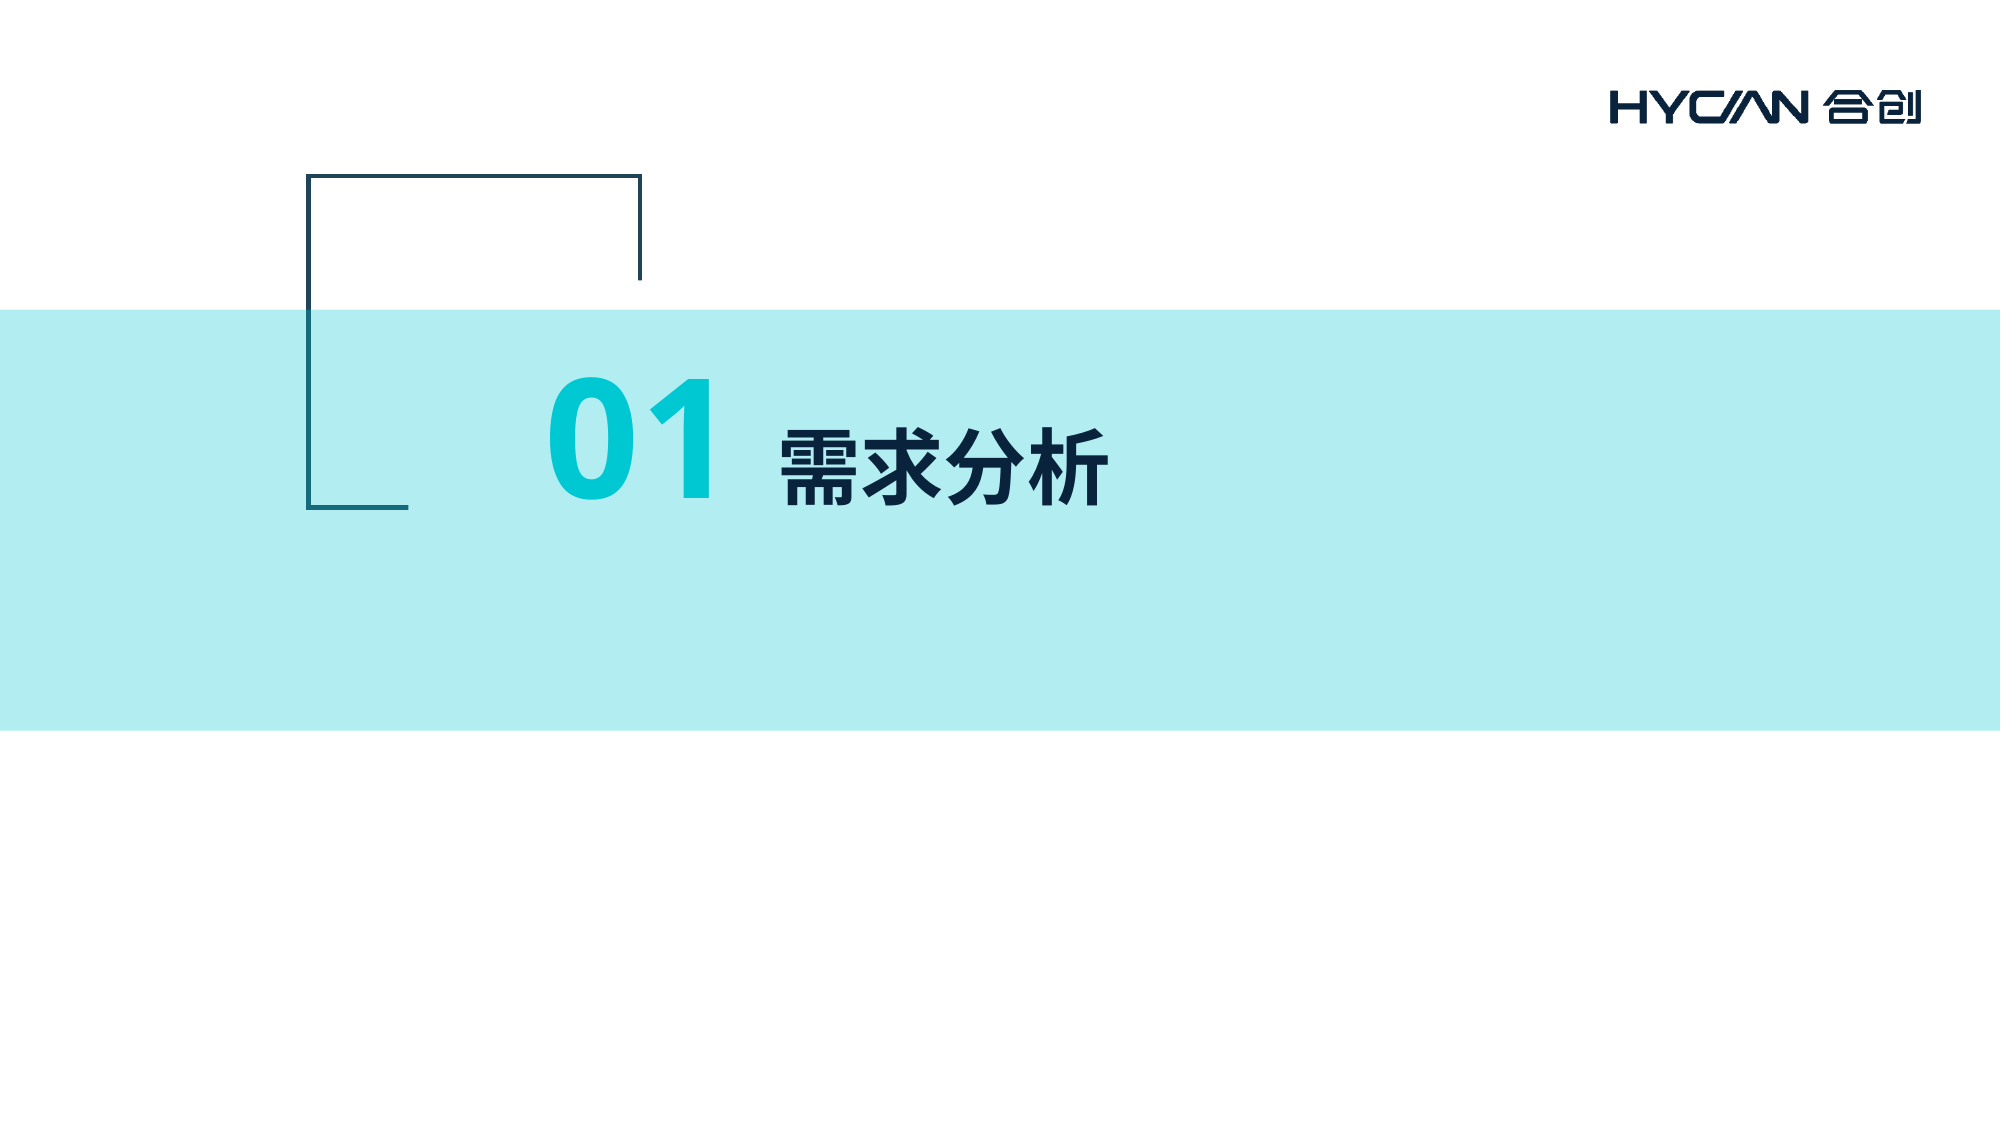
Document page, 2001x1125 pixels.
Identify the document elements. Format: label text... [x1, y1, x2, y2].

picture [1603, 78, 1925, 131]
title 01 需求分析 [529, 371, 1792, 519]
